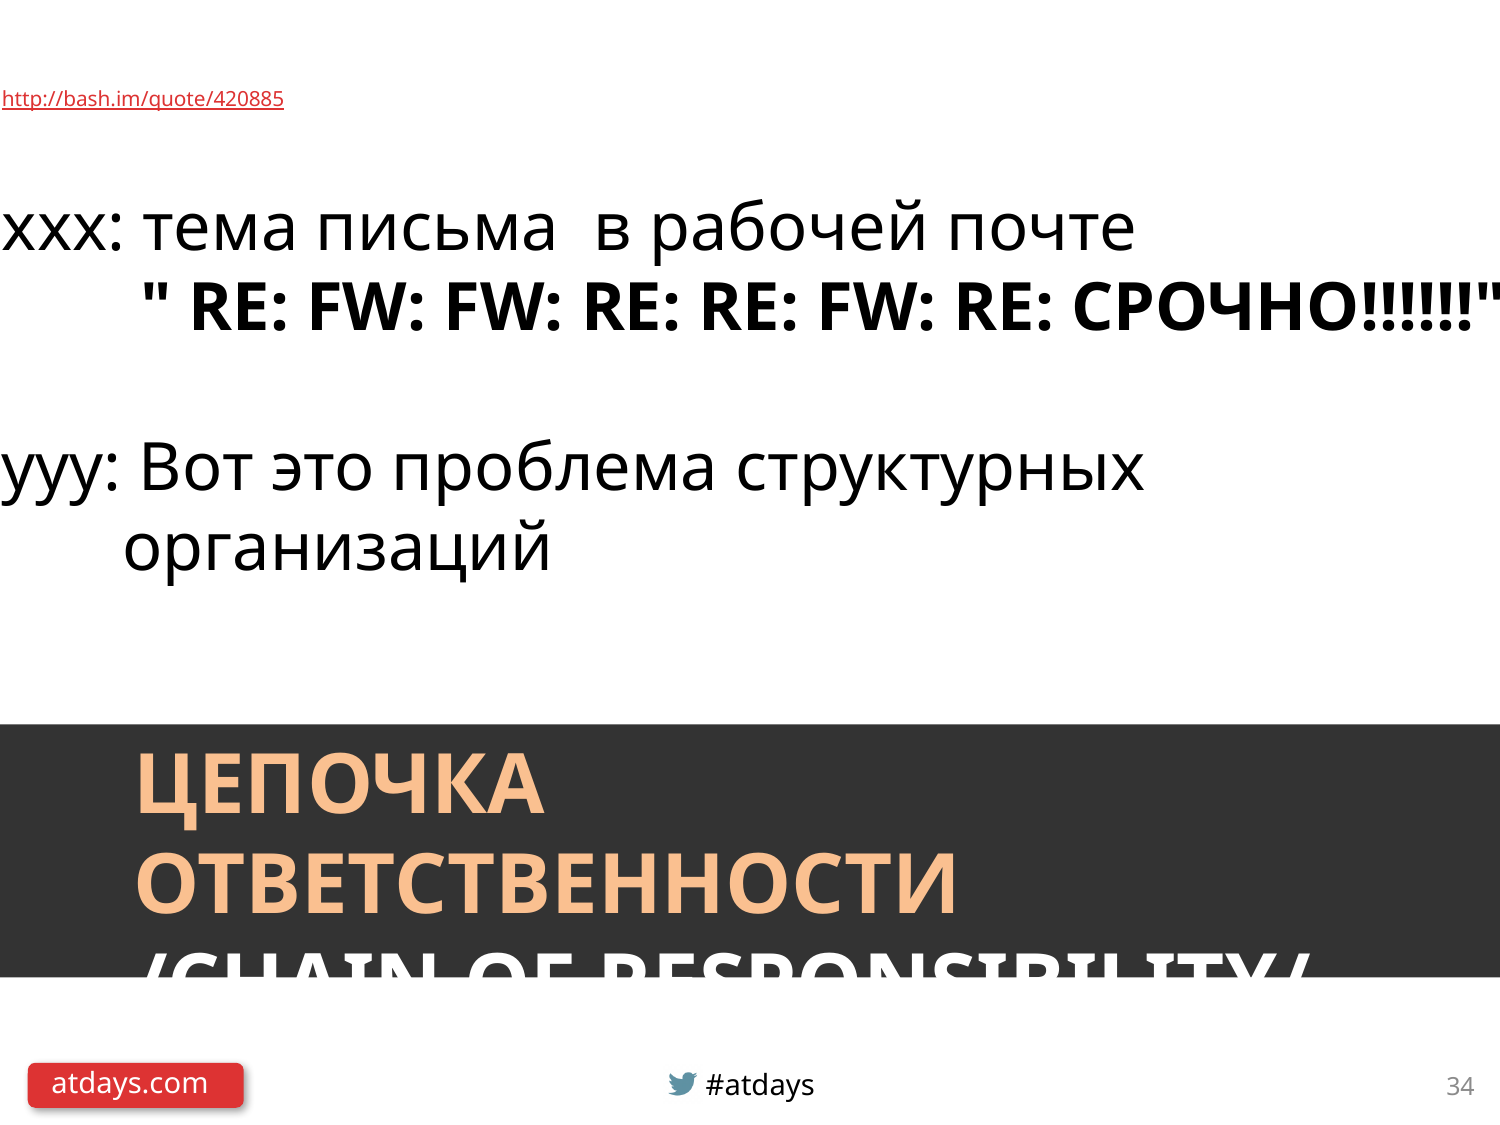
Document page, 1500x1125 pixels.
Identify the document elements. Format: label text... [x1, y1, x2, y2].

text_box http://bash.im/quote/420885 xxx: тема письма в рабочей почте " RE: FW: FW: RE: RE: FW: RE: СРОЧНО!!!!!!" yyy: Вот это проблема структурных организаций [0, 78, 1500, 591]
slide_number 34 [1139, 1057, 1490, 1118]
picture [662, 1063, 703, 1104]
title Цепочка ответственности /Chain of responsibility/ [118, 722, 1394, 947]
